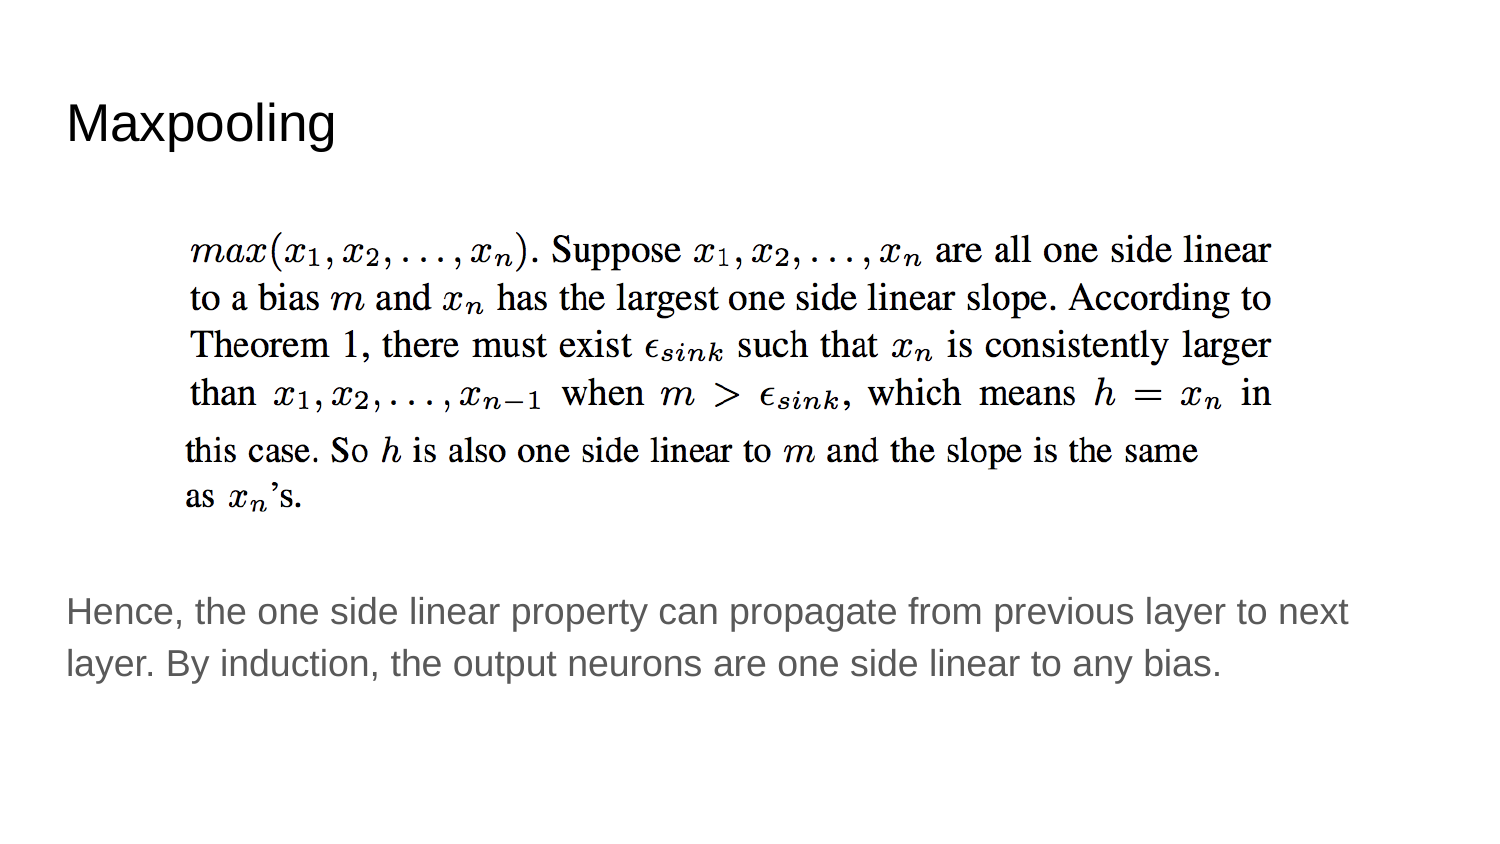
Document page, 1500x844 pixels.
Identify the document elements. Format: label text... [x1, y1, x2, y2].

list Hence, the one side linear property can propagate from previous layer to next layer. By induction, the output neurons are one side linear to any bias. [51, 189, 1449, 750]
picture [183, 426, 1240, 512]
picture [166, 230, 1282, 423]
title Maxpooling [51, 72, 1449, 167]
